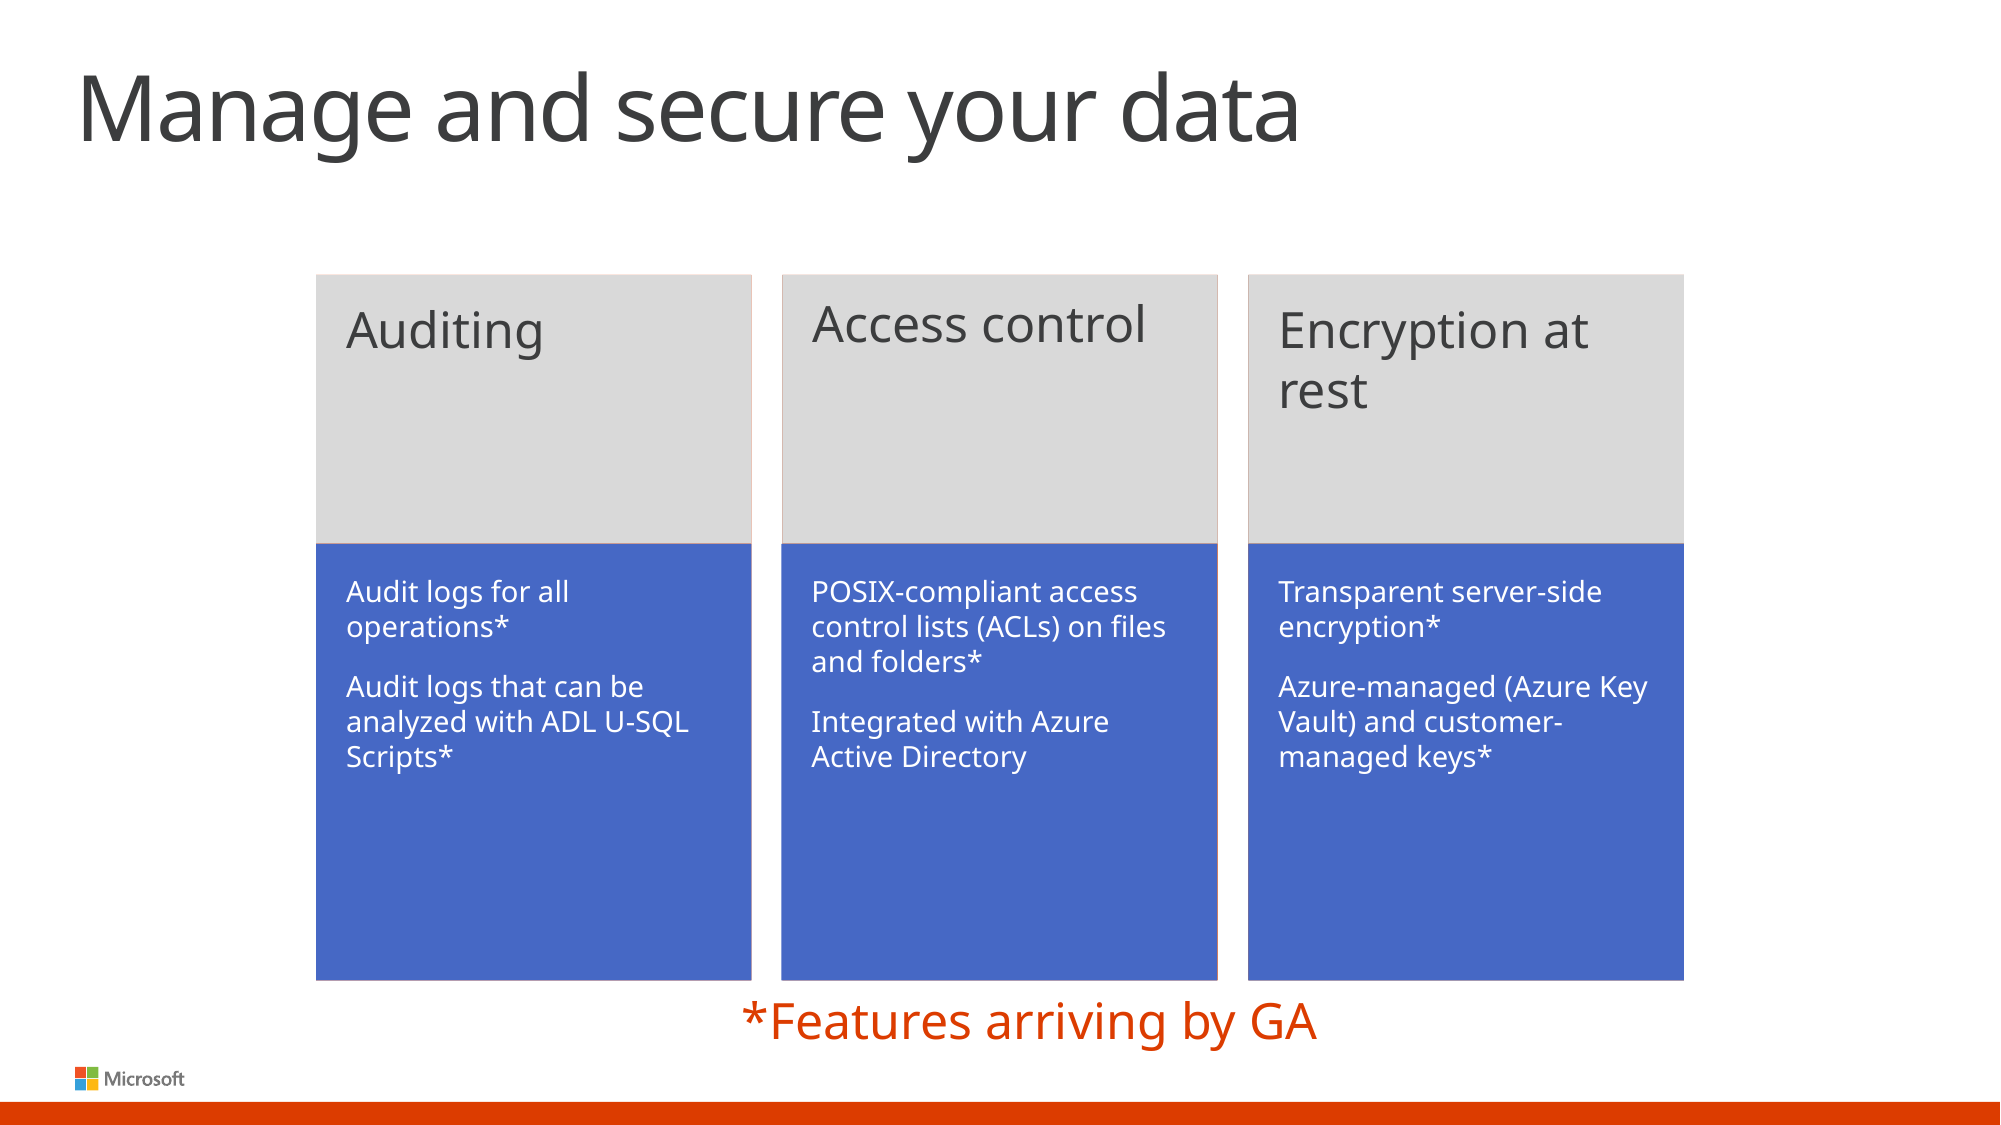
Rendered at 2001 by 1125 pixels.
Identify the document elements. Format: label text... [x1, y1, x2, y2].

list *Features arriving by GA [316, 996, 1684, 1071]
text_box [1248, 274, 1685, 981]
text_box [782, 274, 1218, 981]
text_box Audit logs for all operations* Audit logs that can be analyzed with ADL U-SQL Scripts* [315, 543, 752, 981]
title Manage and secure your data [0, 47, 1925, 175]
text_box Auditing [315, 274, 752, 543]
